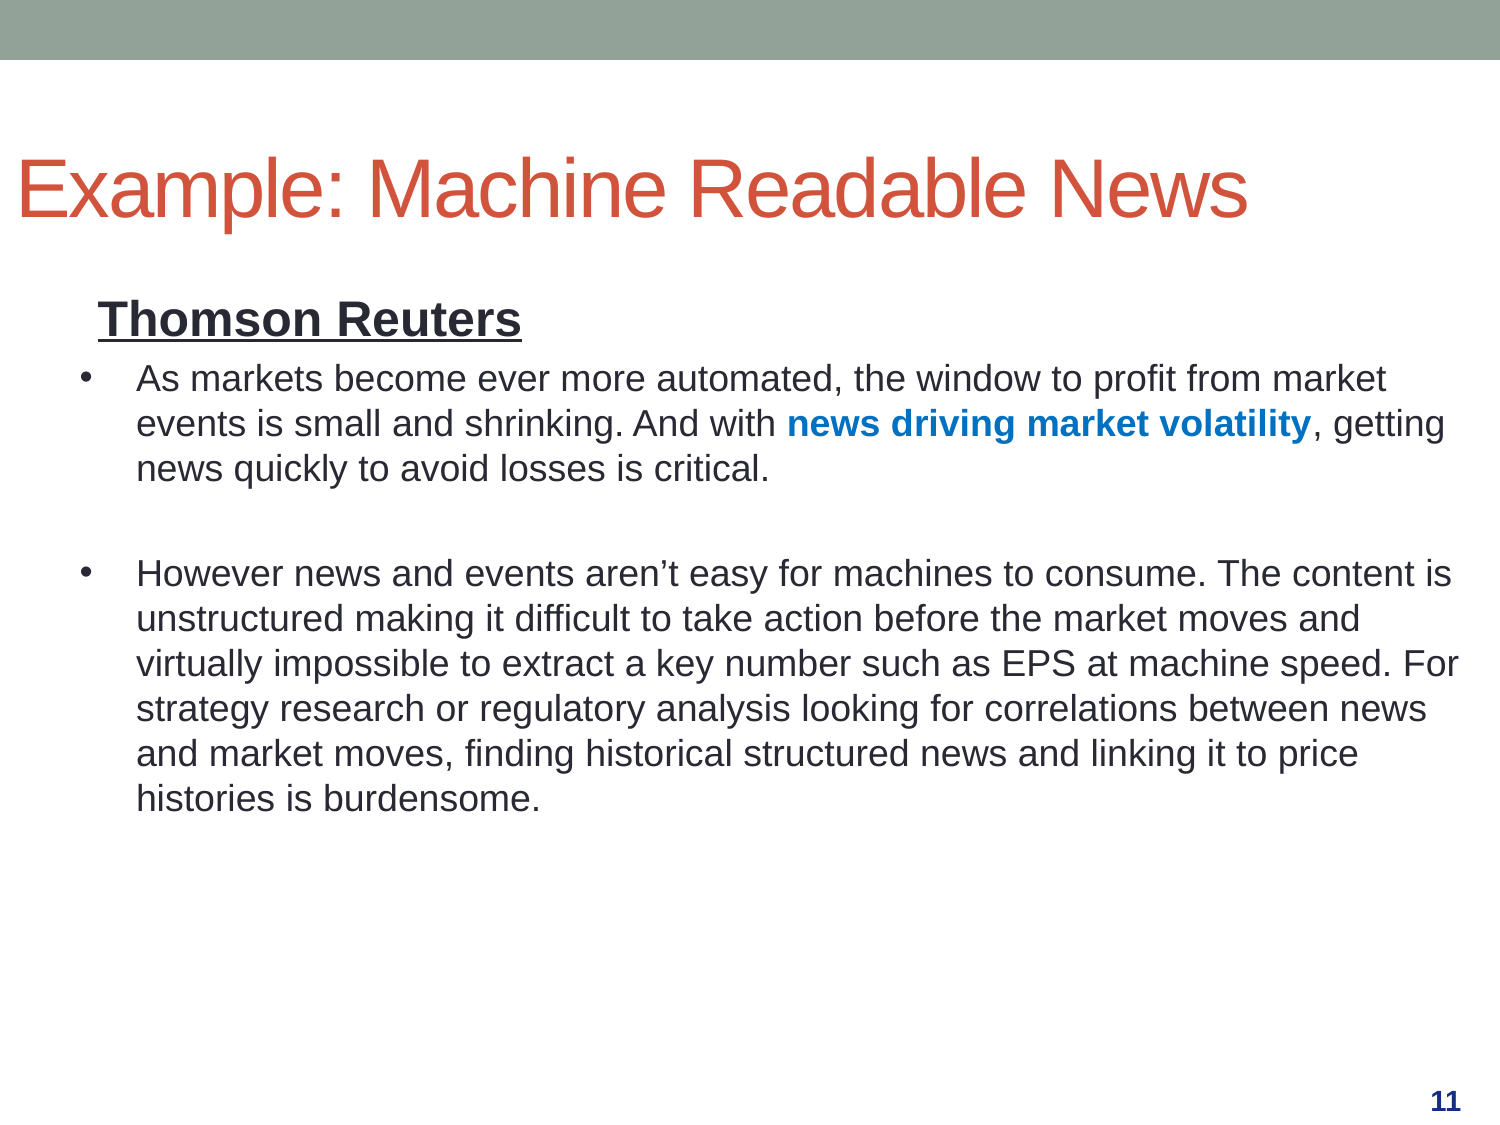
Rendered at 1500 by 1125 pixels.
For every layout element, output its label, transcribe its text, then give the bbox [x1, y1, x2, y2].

slide_number 11 [1415, 1070, 1499, 1125]
text_box Thomson Reuters As markets become ever more automated, the window to profit from market events is small and shrinking. And with news driving market volatility, getting news quickly to avoid losses is critical. However news and events aren’t easy for machines to consume. The content is unstructured making it difficult to take action before the market moves and virtually impossible to extract a key number such as EPS at machine speed. For strategy research or regulatory analysis looking for correlations between news and market moves, finding historical structured news and linking it to price histories is burdensome. [64, 278, 1483, 1047]
title Example: Machine Readable News [0, 101, 1325, 266]
